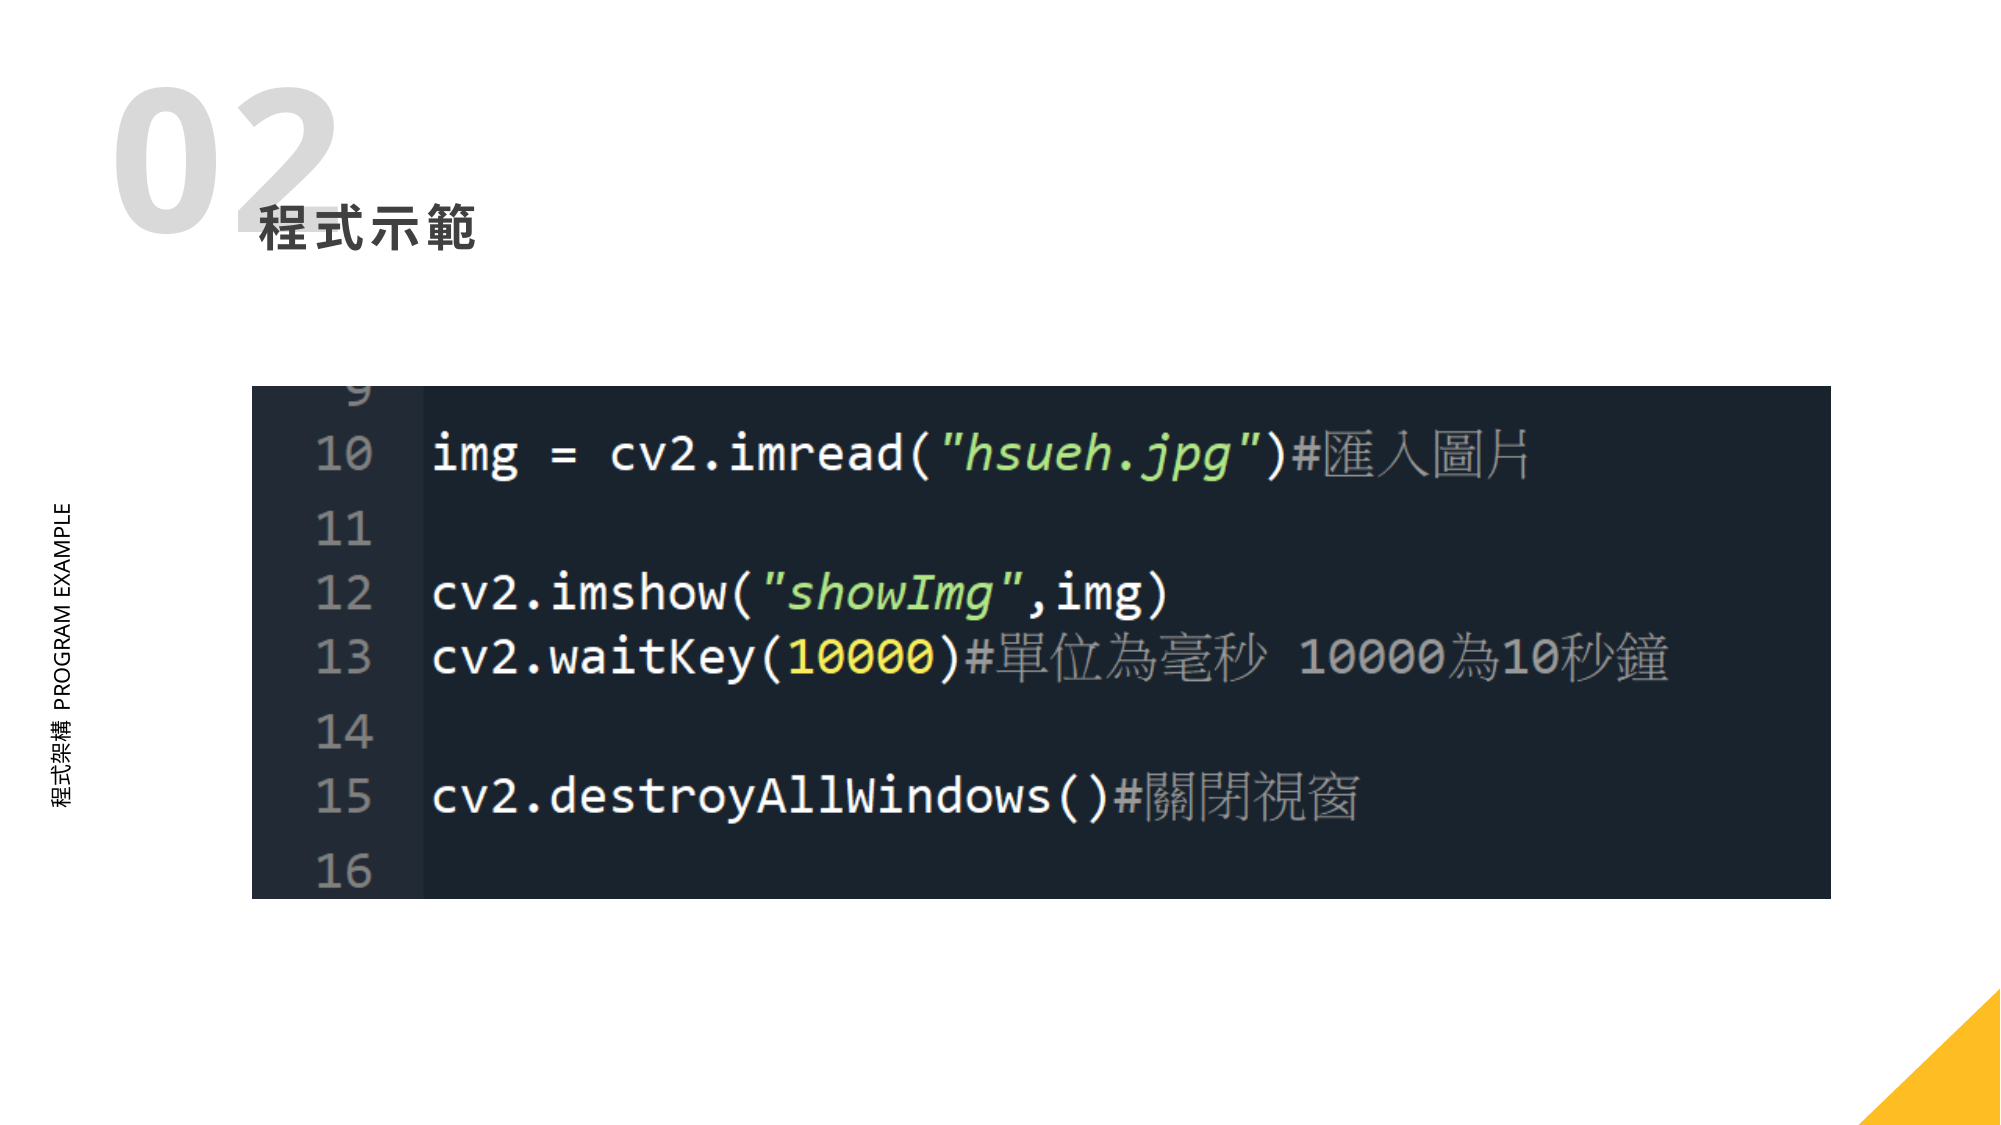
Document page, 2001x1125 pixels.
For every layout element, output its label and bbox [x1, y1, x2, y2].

picture [252, 386, 1831, 899]
